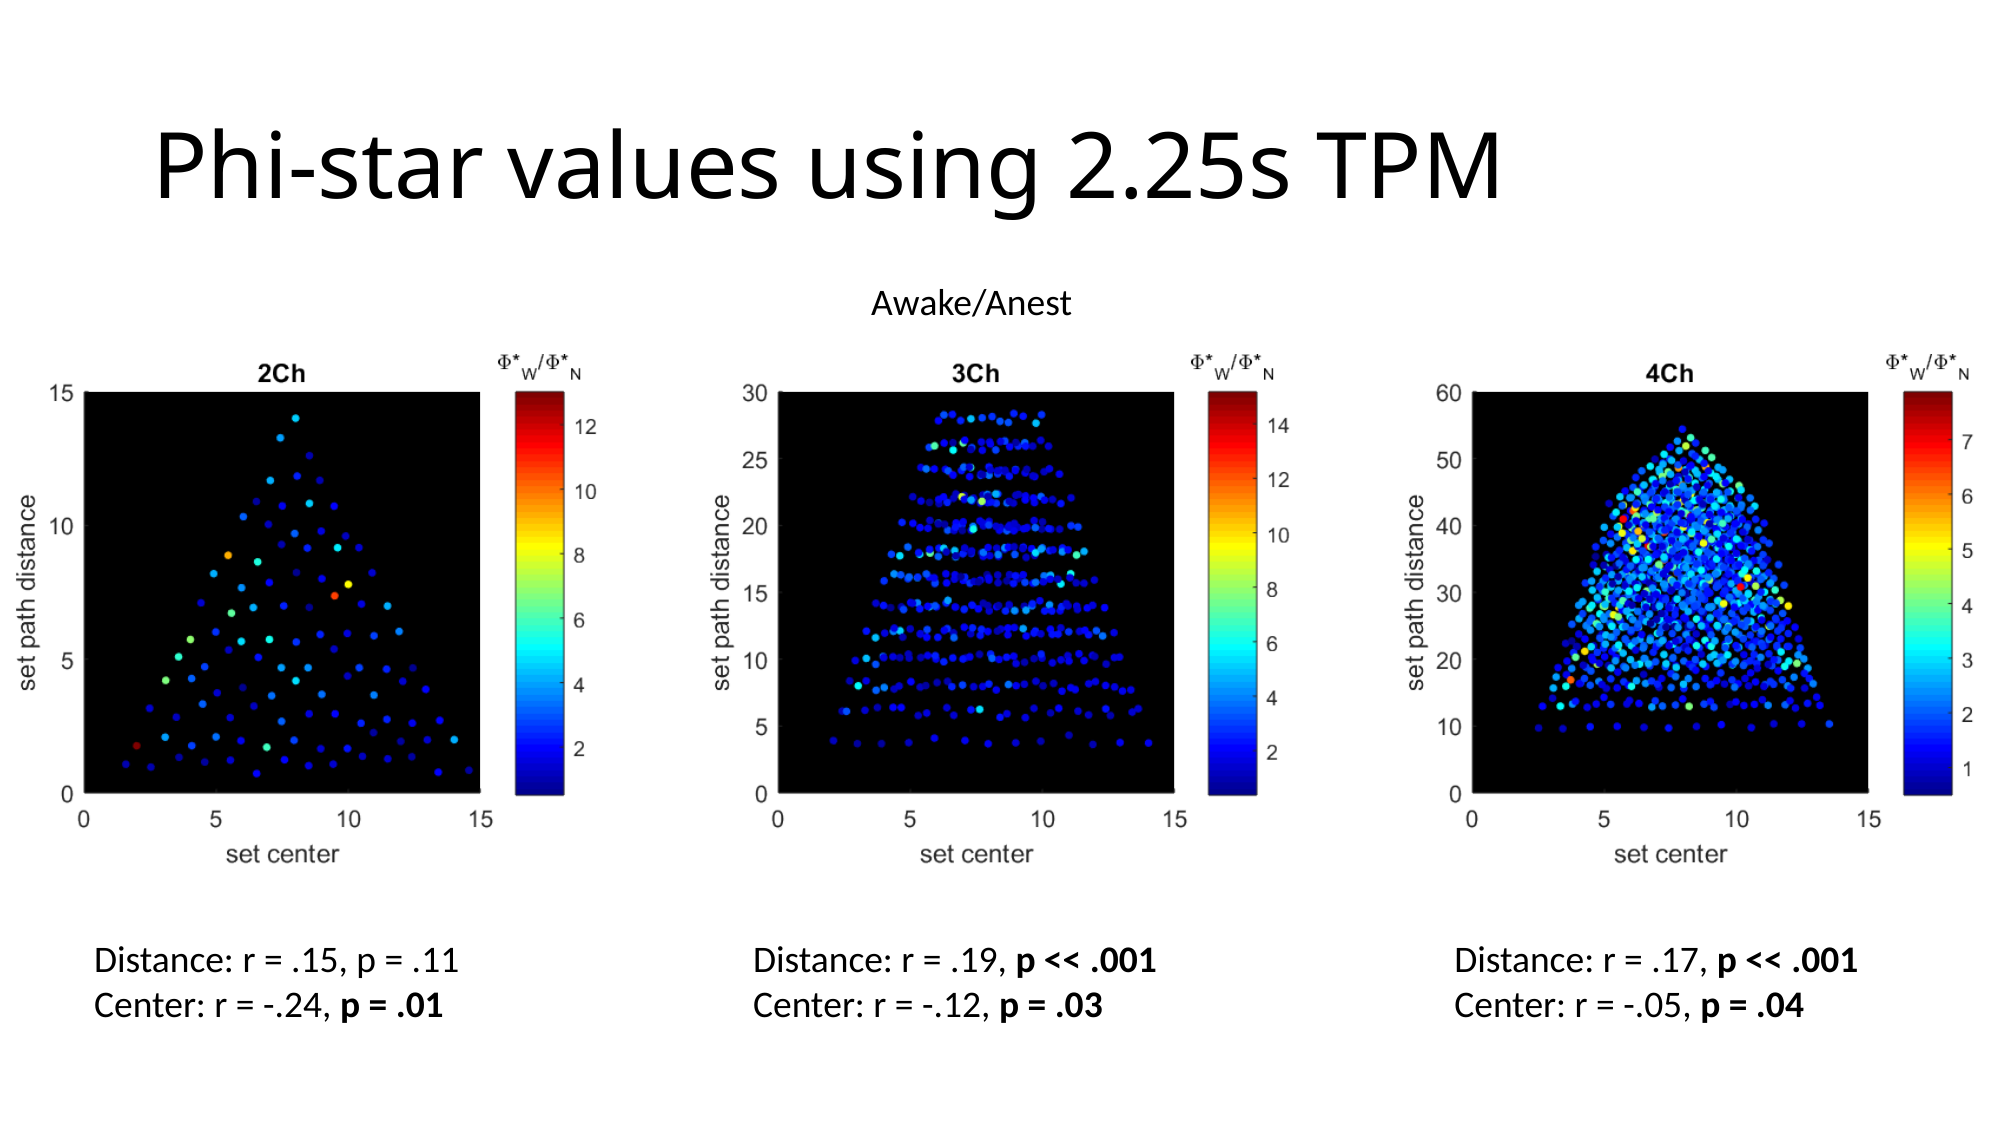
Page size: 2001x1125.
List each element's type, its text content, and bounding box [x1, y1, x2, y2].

title Phi-star values using 2.25s TPM [137, 59, 1863, 278]
text_box Distance: r = .15, p = .11 Center: r = -.24, p = .01 [79, 927, 680, 1032]
picture [0, 354, 1997, 865]
text_box Distance: r = .17, p << .001 Center: r = -.05, p = .04 [1439, 927, 2000, 1032]
text_box Distance: r = .19, p << .001 Center: r = -.12, p = .03 [738, 927, 1339, 1032]
text_box Awake/Anest [856, 270, 1144, 331]
